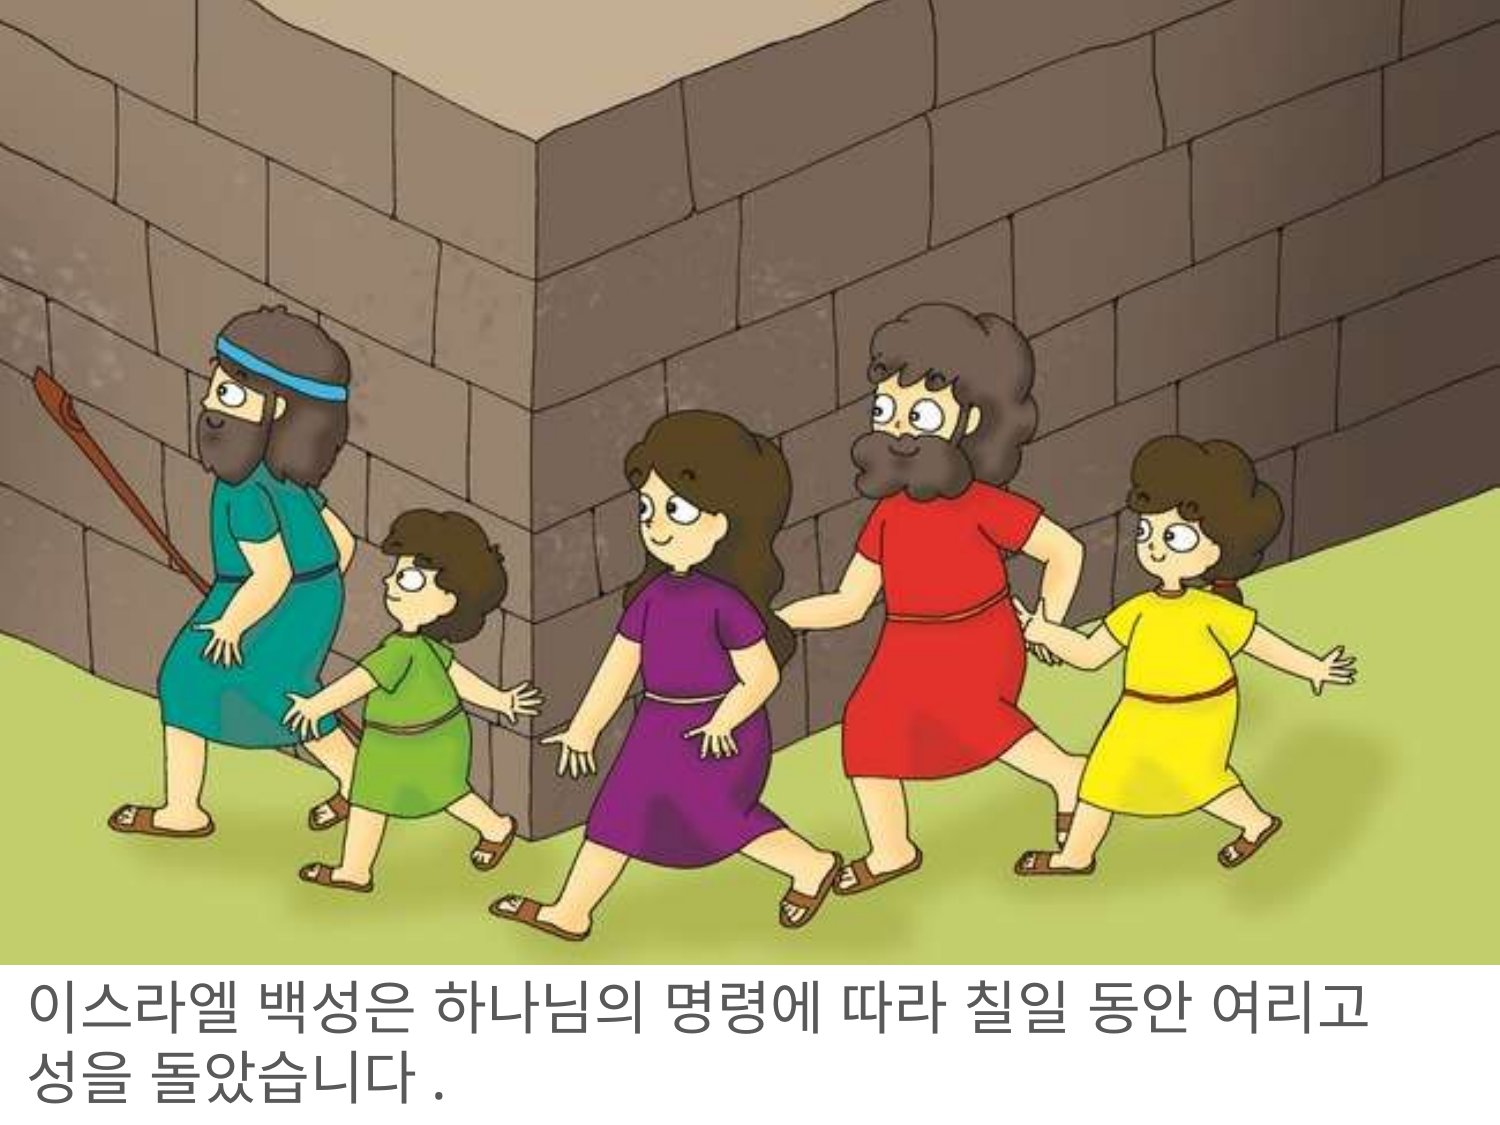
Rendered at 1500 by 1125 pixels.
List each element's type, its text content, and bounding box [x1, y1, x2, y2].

picture [0, 0, 1500, 965]
text_box 이스라엘 백성은 하나님의 명령에 따라 칠일 동안 여리고 성을 돌았습니다. [11, 973, 1498, 1119]
